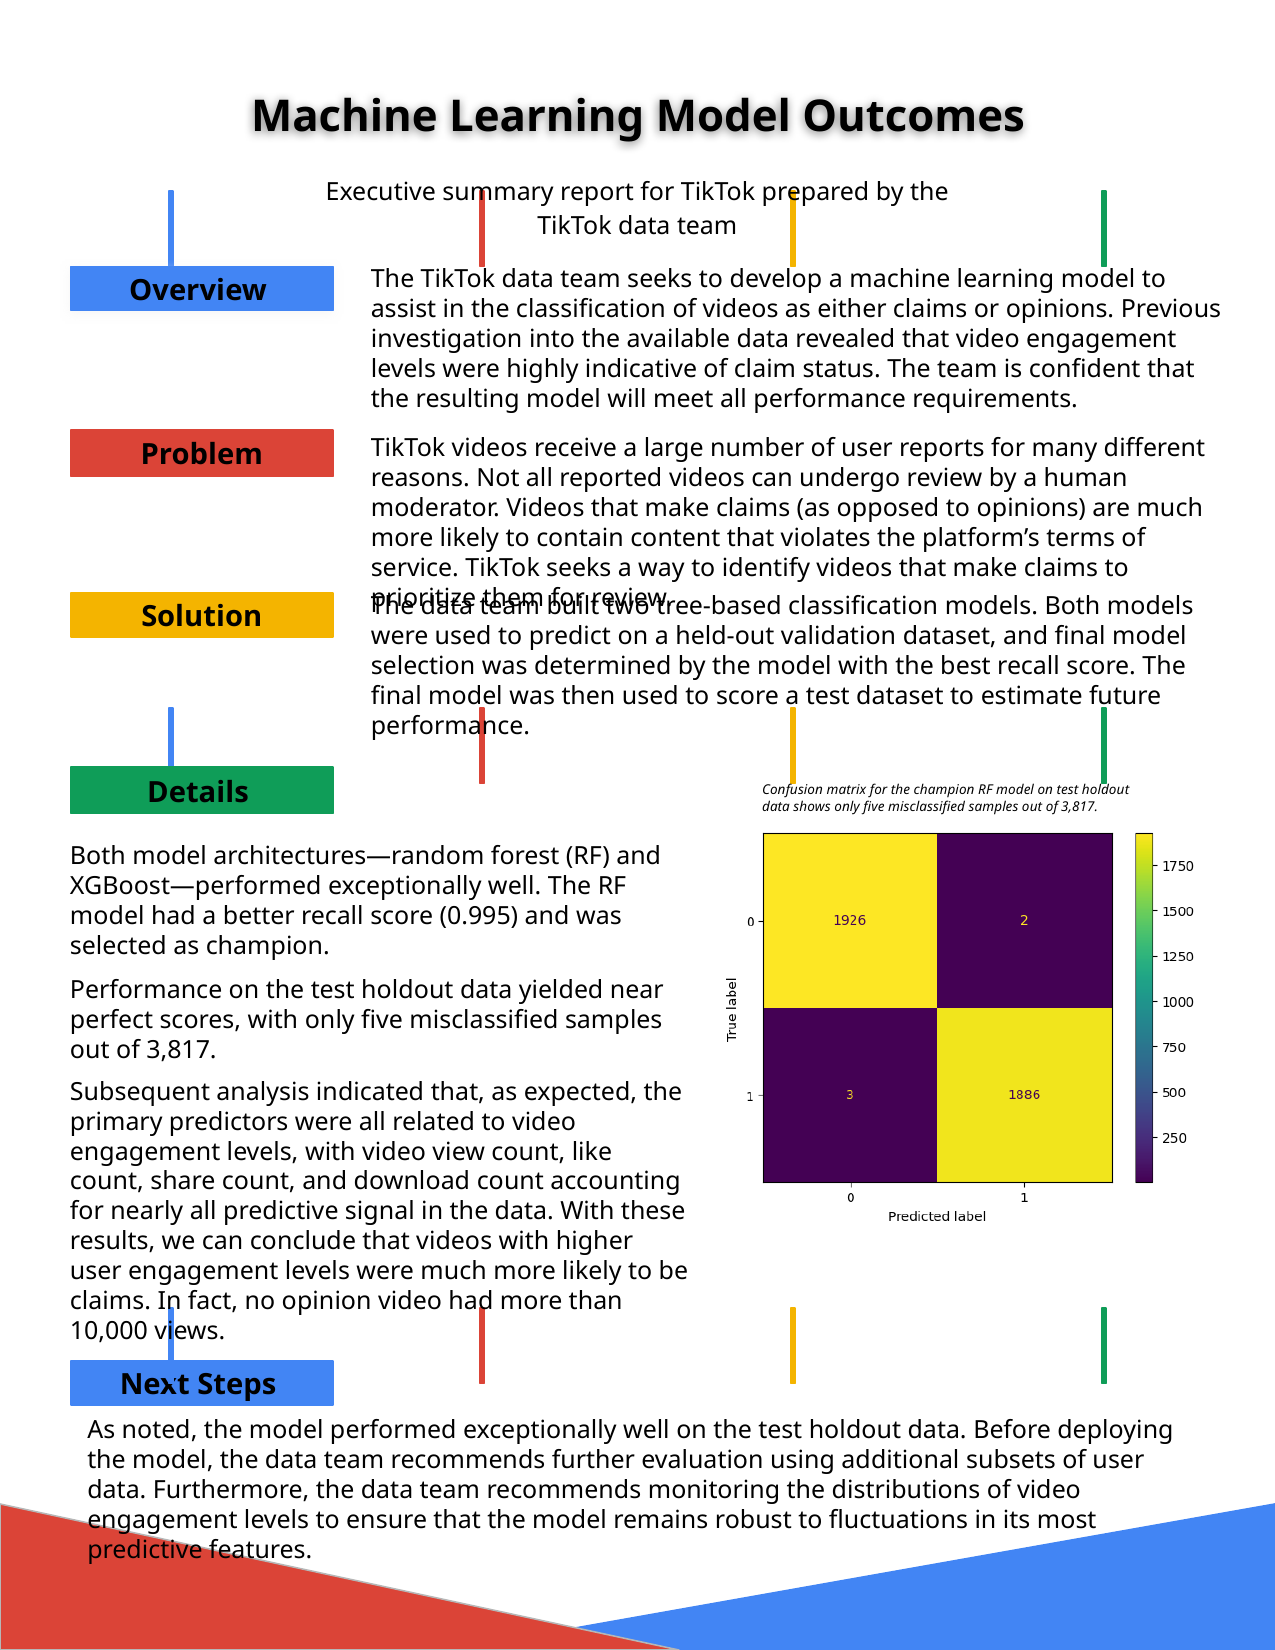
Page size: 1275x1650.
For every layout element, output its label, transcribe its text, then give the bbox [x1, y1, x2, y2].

text_box The data team built two tree-based classification models. Both models were used to predict on a held-out validation dataset, and final model selection was determined by the model with the best recall score. The final model was then used to score a test dataset to estimate future performance. [355, 574, 1250, 755]
text_box Both model architectures—random forest (RF) and XGBoost—performed exceptionally well. The RF model had a better recall score (0.995) and was selected as champion. [54, 824, 689, 958]
text_box Executive summary report for TikTok prepared by the TikTok data team [289, 155, 986, 255]
picture [716, 824, 1203, 1233]
text_box Confusion matrix for the champion RF model on test holdout data shows only five misclassified samples out of 3,817. [746, 764, 1158, 823]
text_box TikTok videos receive a large number of user reports for many different reasons. Not all reported videos can undergo review by a human moderator. Videos that make claims (as opposed to opinions) are much more likely to contain content that violates the platform’s terms of service. TikTok seeks a way to identify videos that make claims to prioritize them for review. [355, 416, 1250, 574]
text_box The TikTok data team seeks to develop a machine learning model to assist in the classification of videos as either claims or opinions. Previous investigation into the available data revealed that video engagement levels were highly indicative of claim status. The team is confident that the resulting model will meet all performance requirements. [355, 247, 1250, 416]
text_box As noted, the model performed exceptionally well on the test holdout data. Before deploying the model, the data team recommends further evaluation using additional subsets of user data. Furthermore, the data team recommends monitoring the distributions of video engagement levels to ensure that the model remains robust to fluctuations in its most predictive features. [72, 1398, 1221, 1579]
text_box Machine Learning Model Outcomes [26, 72, 1250, 155]
text_box Performance on the test holdout data yielded near perfect scores, with only five misclassified samples out of 3,817. [54, 958, 689, 1060]
text_box Subsequent analysis indicated that, as expected, the primary predictors were all related to video engagement levels, with video view count, like count, share count, and download count accounting for nearly all predictive signal in the data. With these results, we can conclude that videos with higher user engagement levels were much more likely to be claims. In fact, no opinion video had more than 10,000 views. [54, 1060, 707, 1360]
